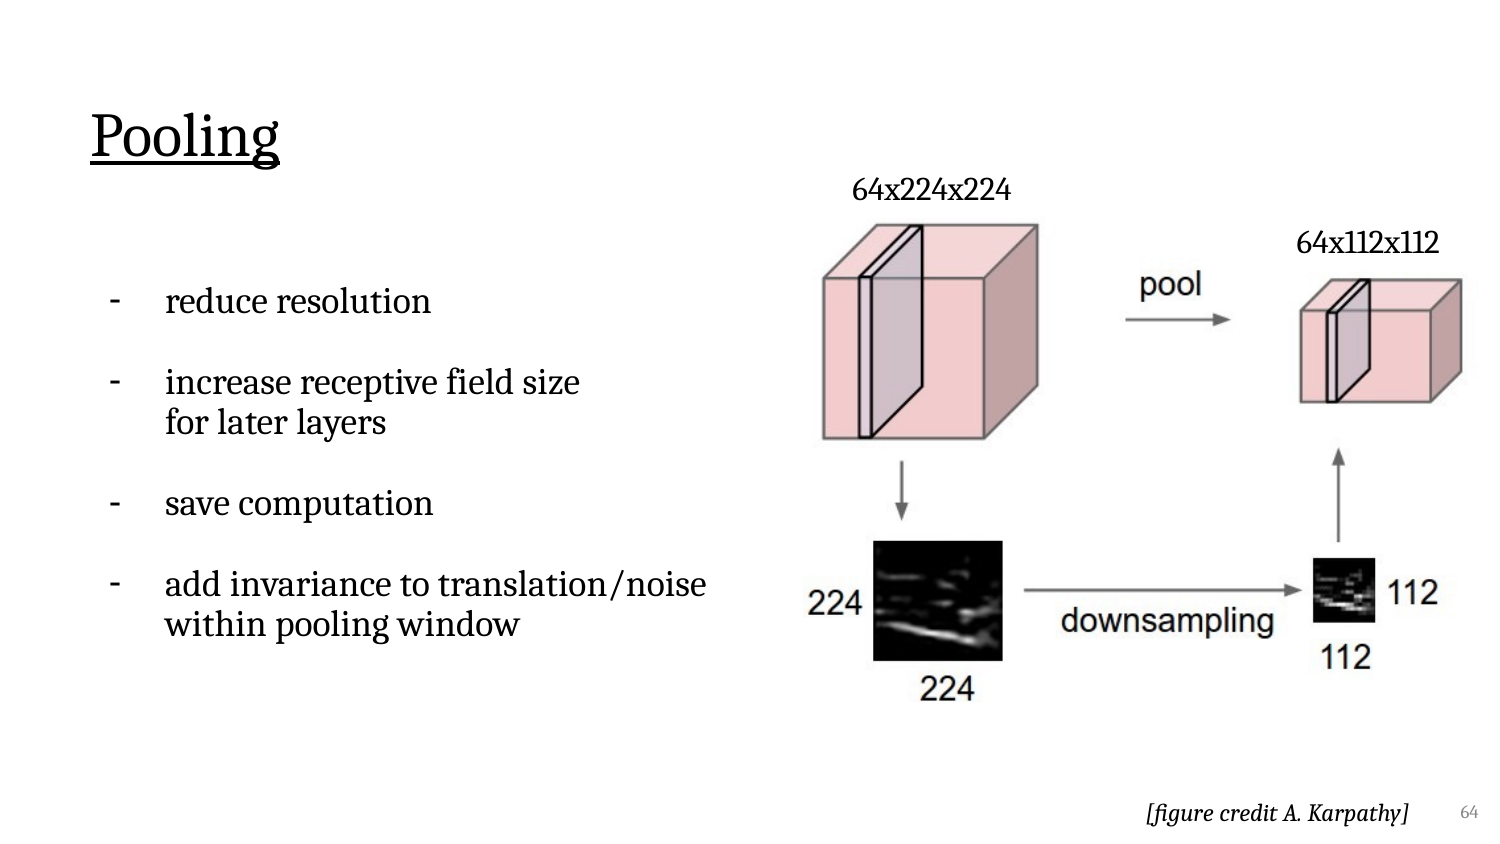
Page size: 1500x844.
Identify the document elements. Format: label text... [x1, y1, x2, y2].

title Pooling [75, 44, 1425, 186]
text_box 64x224x224 [825, 152, 1039, 209]
text_box [figure credit A. Karpathy] [808, 779, 1403, 844]
slide_number ‹#› [1403, 779, 1494, 844]
picture [802, 210, 1481, 710]
list reduce resolution increase receptive field size for later layers save computation add invariance to translation/noise within pooling window [75, 265, 808, 844]
text_box 64x112x112 [1281, 205, 1495, 272]
